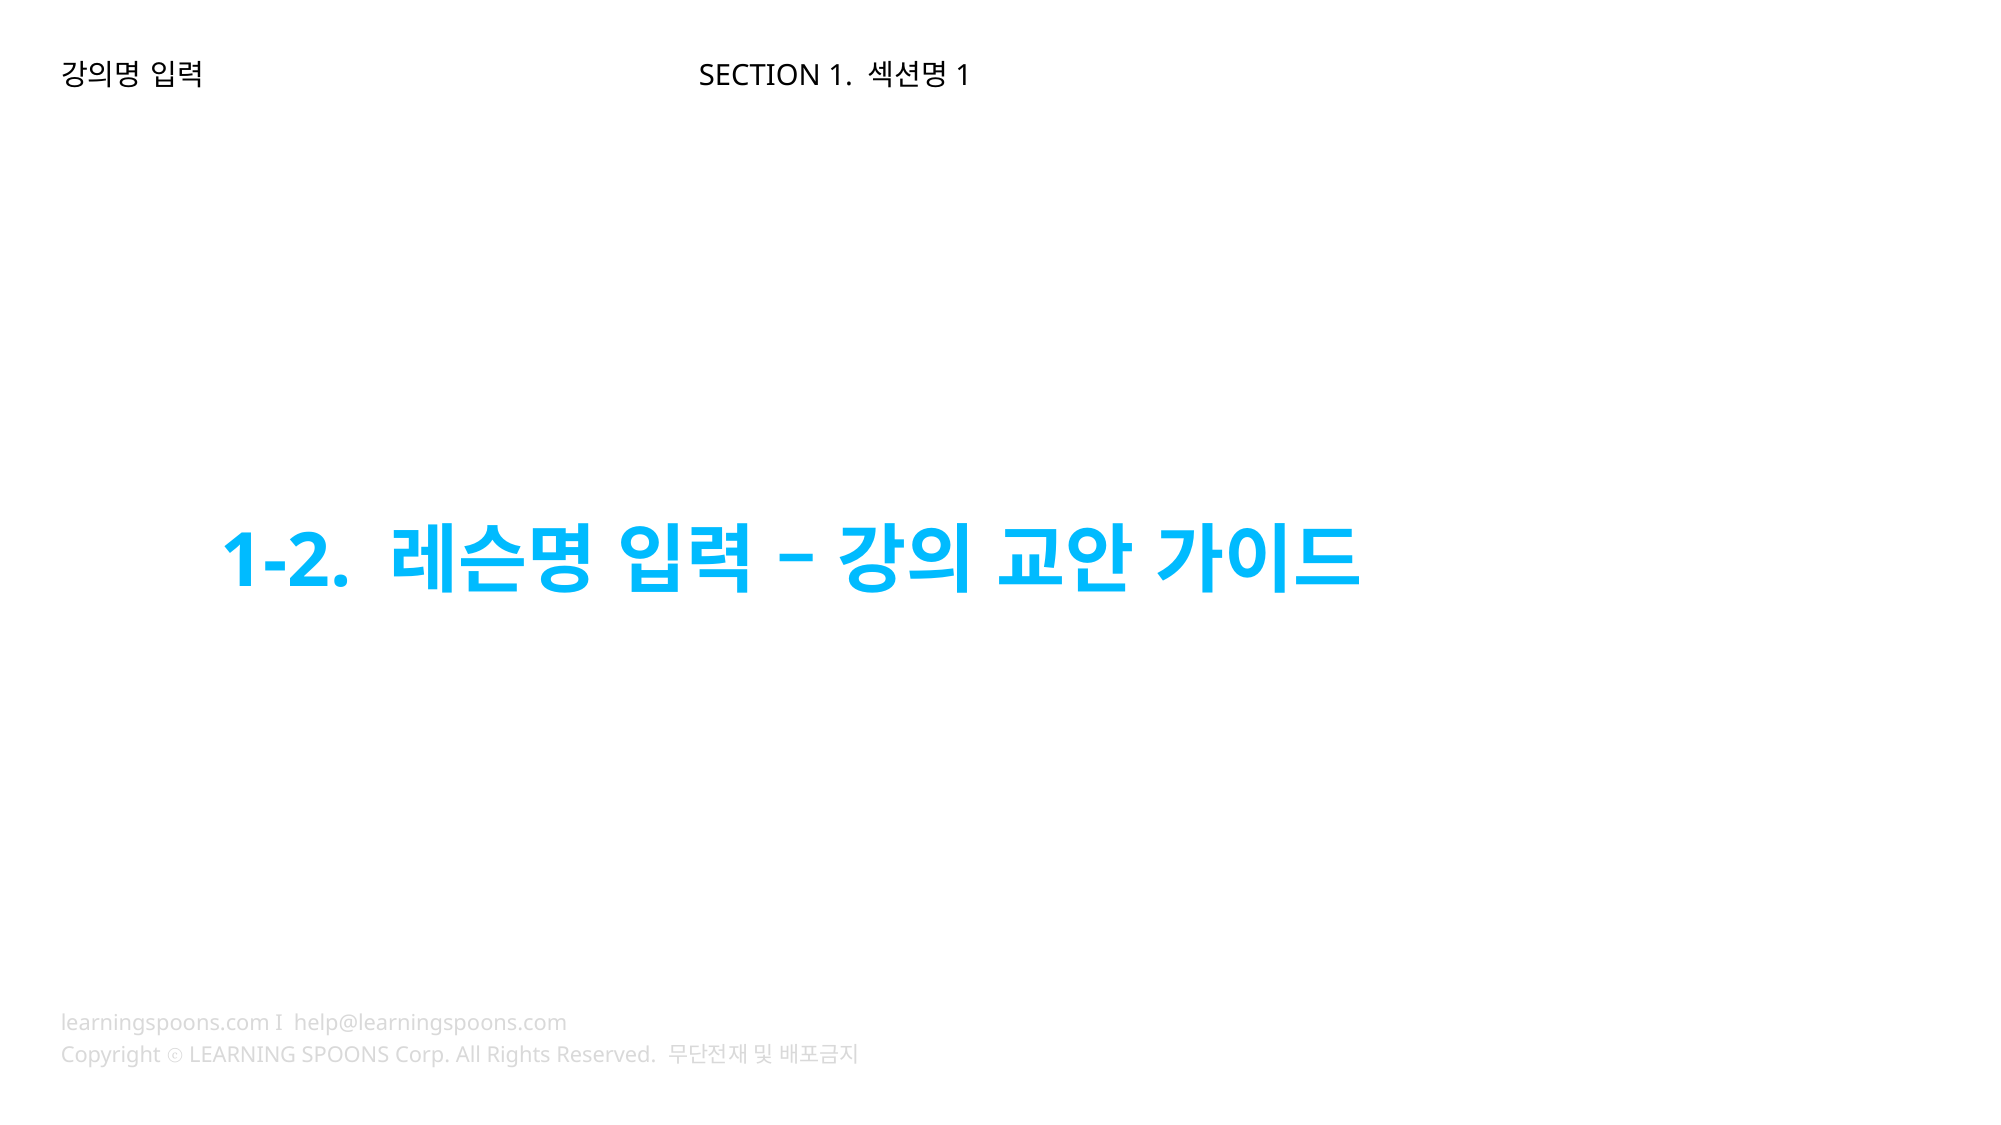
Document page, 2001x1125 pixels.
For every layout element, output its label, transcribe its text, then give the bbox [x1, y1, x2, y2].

list SECTION 1. 섹션명1 [698, 60, 1940, 93]
list 강의명 입력 [60, 60, 664, 93]
list 1-2. 레슨명 입력 – 강의 교안 가이드 [220, 521, 1780, 604]
